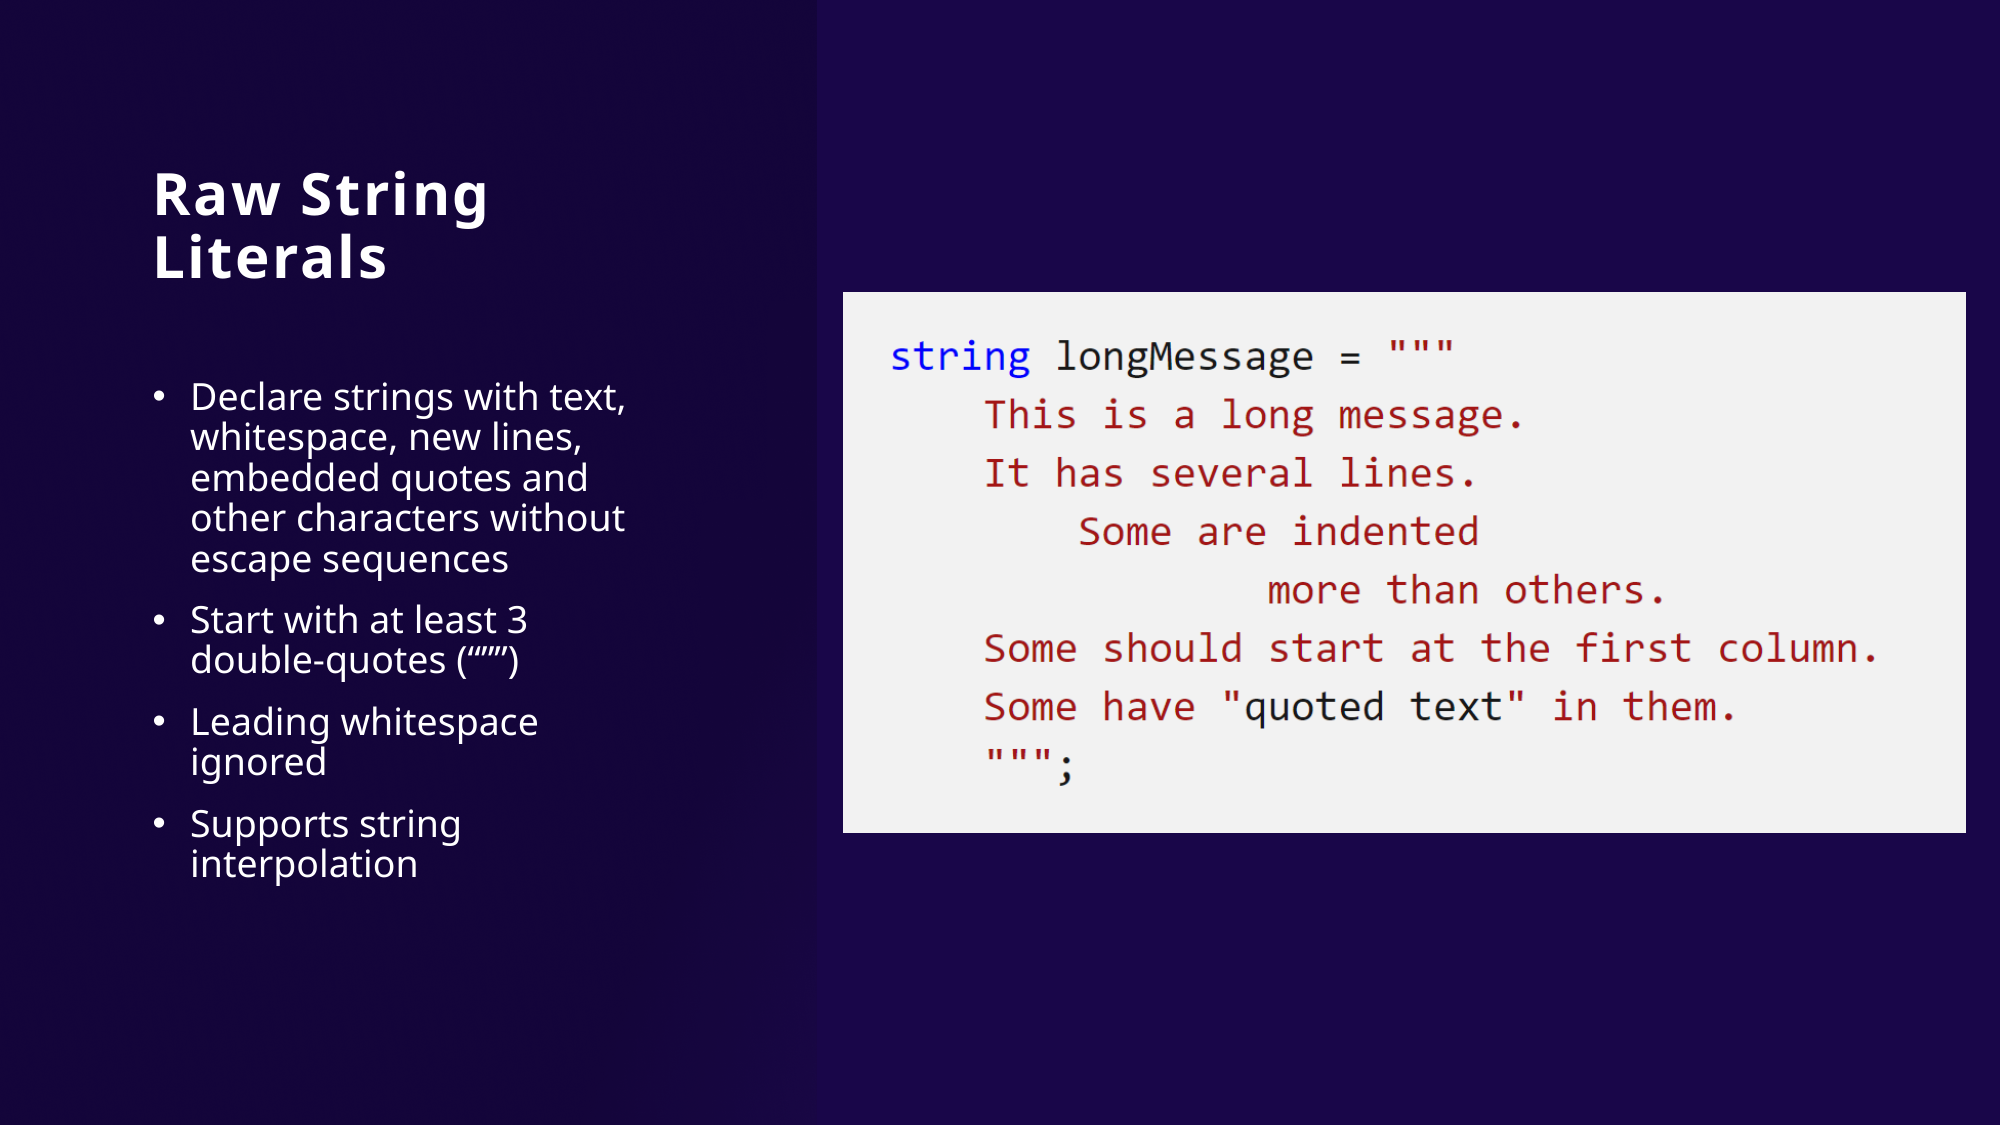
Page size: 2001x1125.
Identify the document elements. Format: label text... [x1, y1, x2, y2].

title Raw String Literals [137, 119, 759, 338]
picture [843, 292, 1966, 833]
picture [0, 0, 816, 1125]
list Declare strings with text, whitespace, new lines, embedded quotes and other characters without escape sequences Start with at least 3 double-quotes (“””) Leading whitespace ignored Supports string interpolation [137, 370, 674, 1036]
